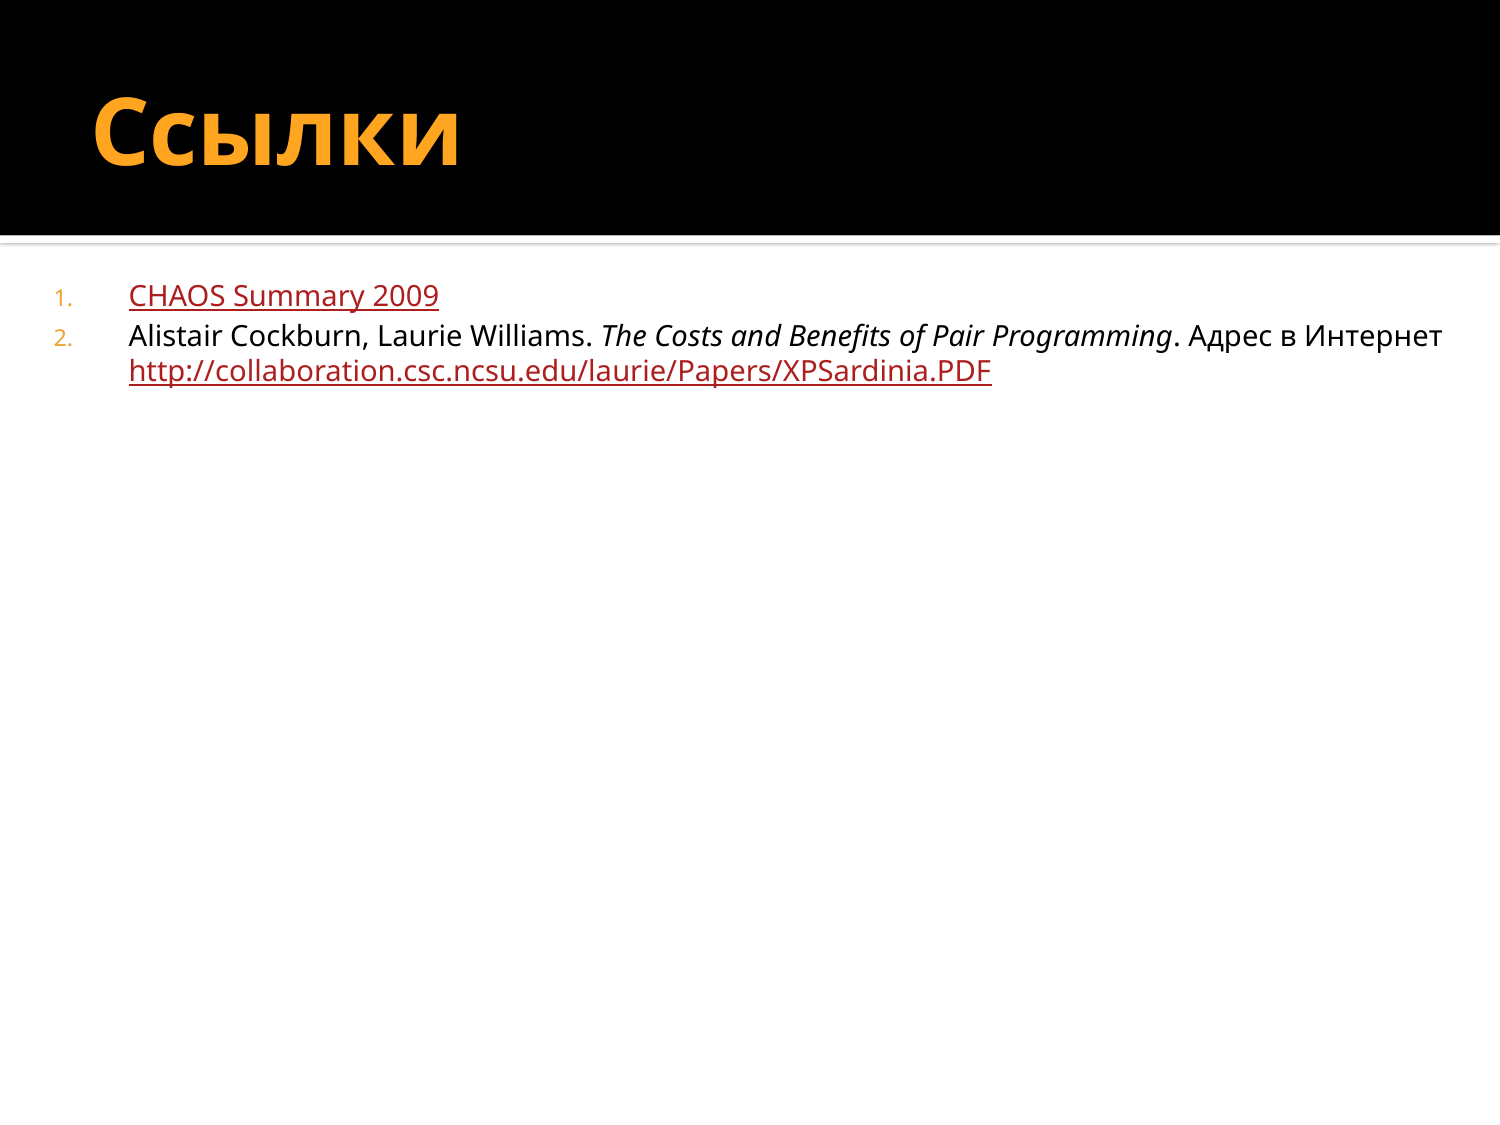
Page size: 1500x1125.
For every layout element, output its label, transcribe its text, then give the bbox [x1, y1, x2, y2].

list CHAOS Summary 2009 Alistair Cockburn, Laurie Williams. The Costs and Benefits of Pair Programming. Адрес в Интернет http://collaboration.csc.ncsu.edu/laurie/Papers/XPSardinia.PDF [24, 262, 1475, 1100]
title Ссылки [75, 25, 1425, 231]
